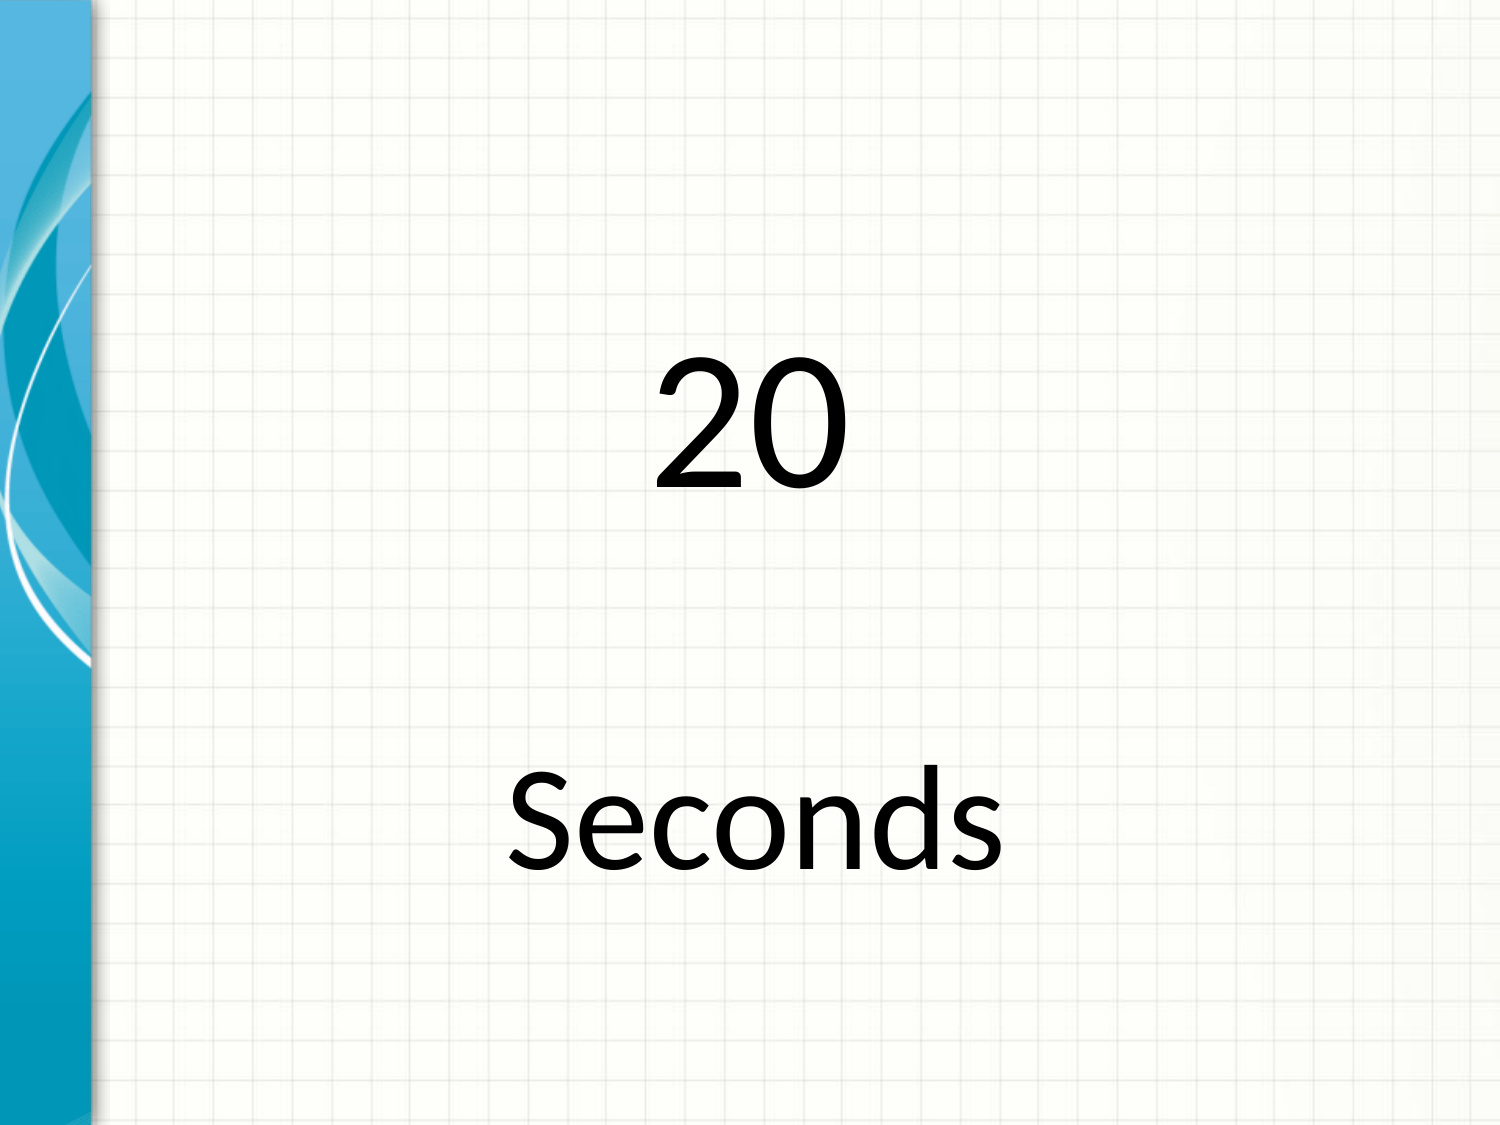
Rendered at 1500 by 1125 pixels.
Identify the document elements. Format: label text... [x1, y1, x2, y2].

text_box Seconds [374, 712, 1138, 908]
text_box 20 [337, 279, 1163, 535]
picture [0, 0, 1500, 1125]
